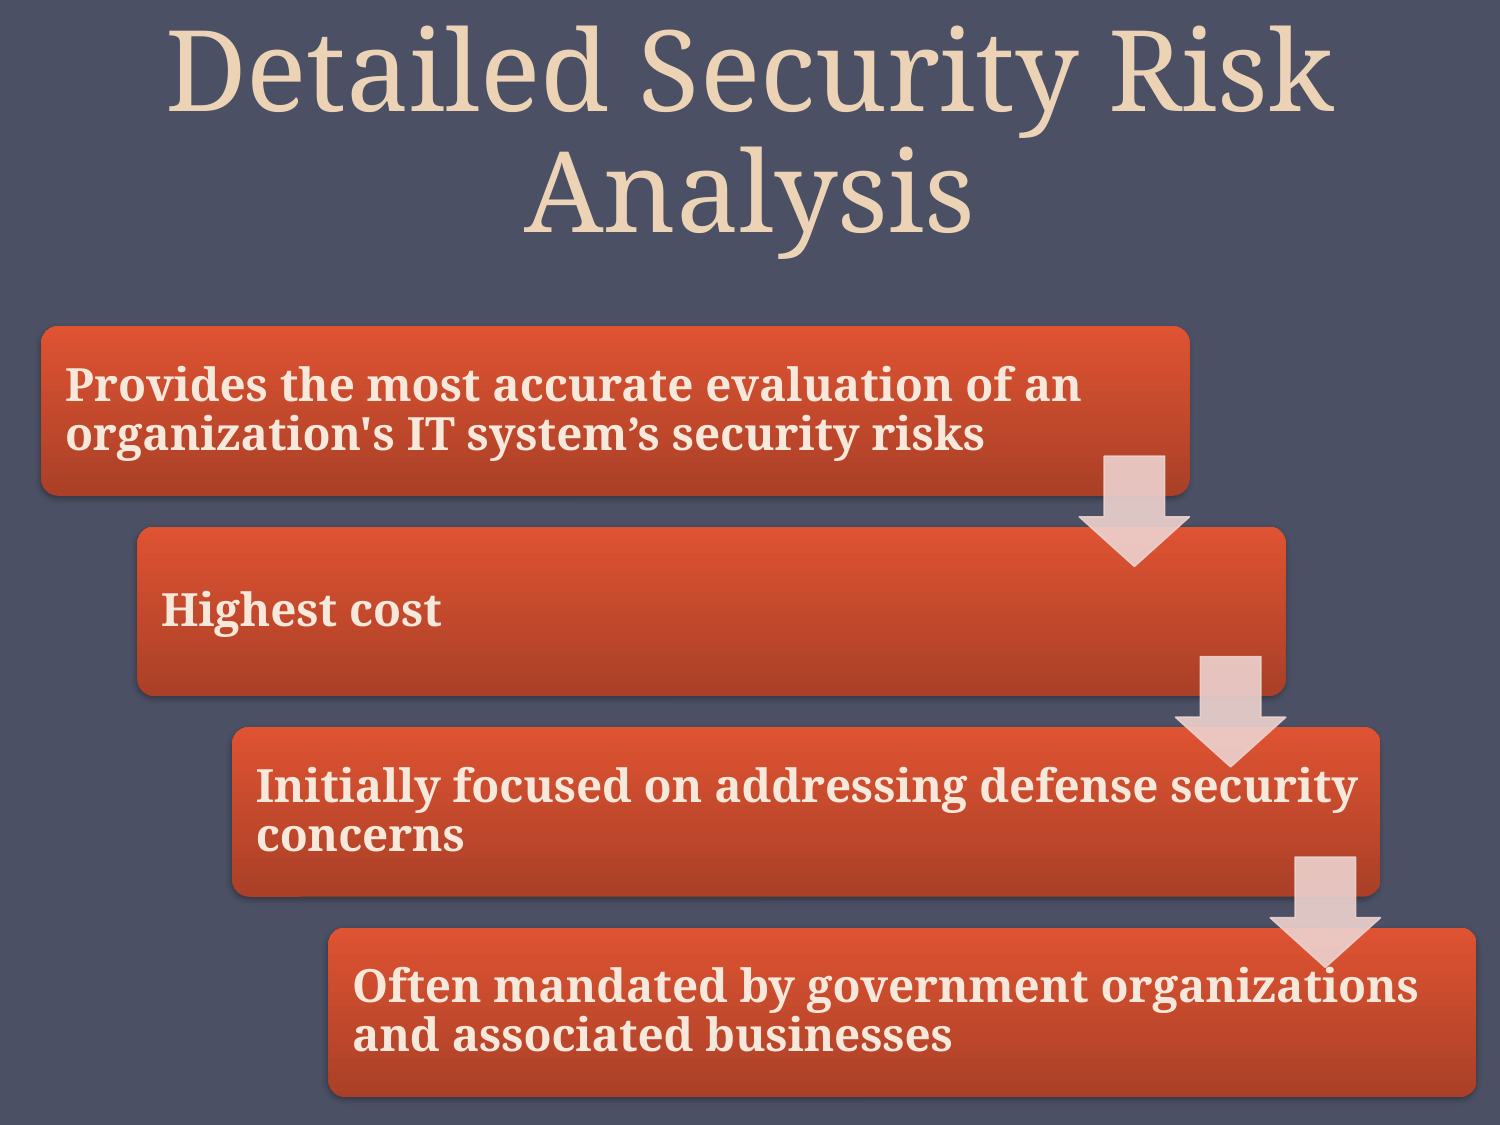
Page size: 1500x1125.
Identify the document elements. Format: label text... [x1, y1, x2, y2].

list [40, 326, 1477, 1098]
title Detailed Security Risk Analysis [75, 0, 1425, 263]
